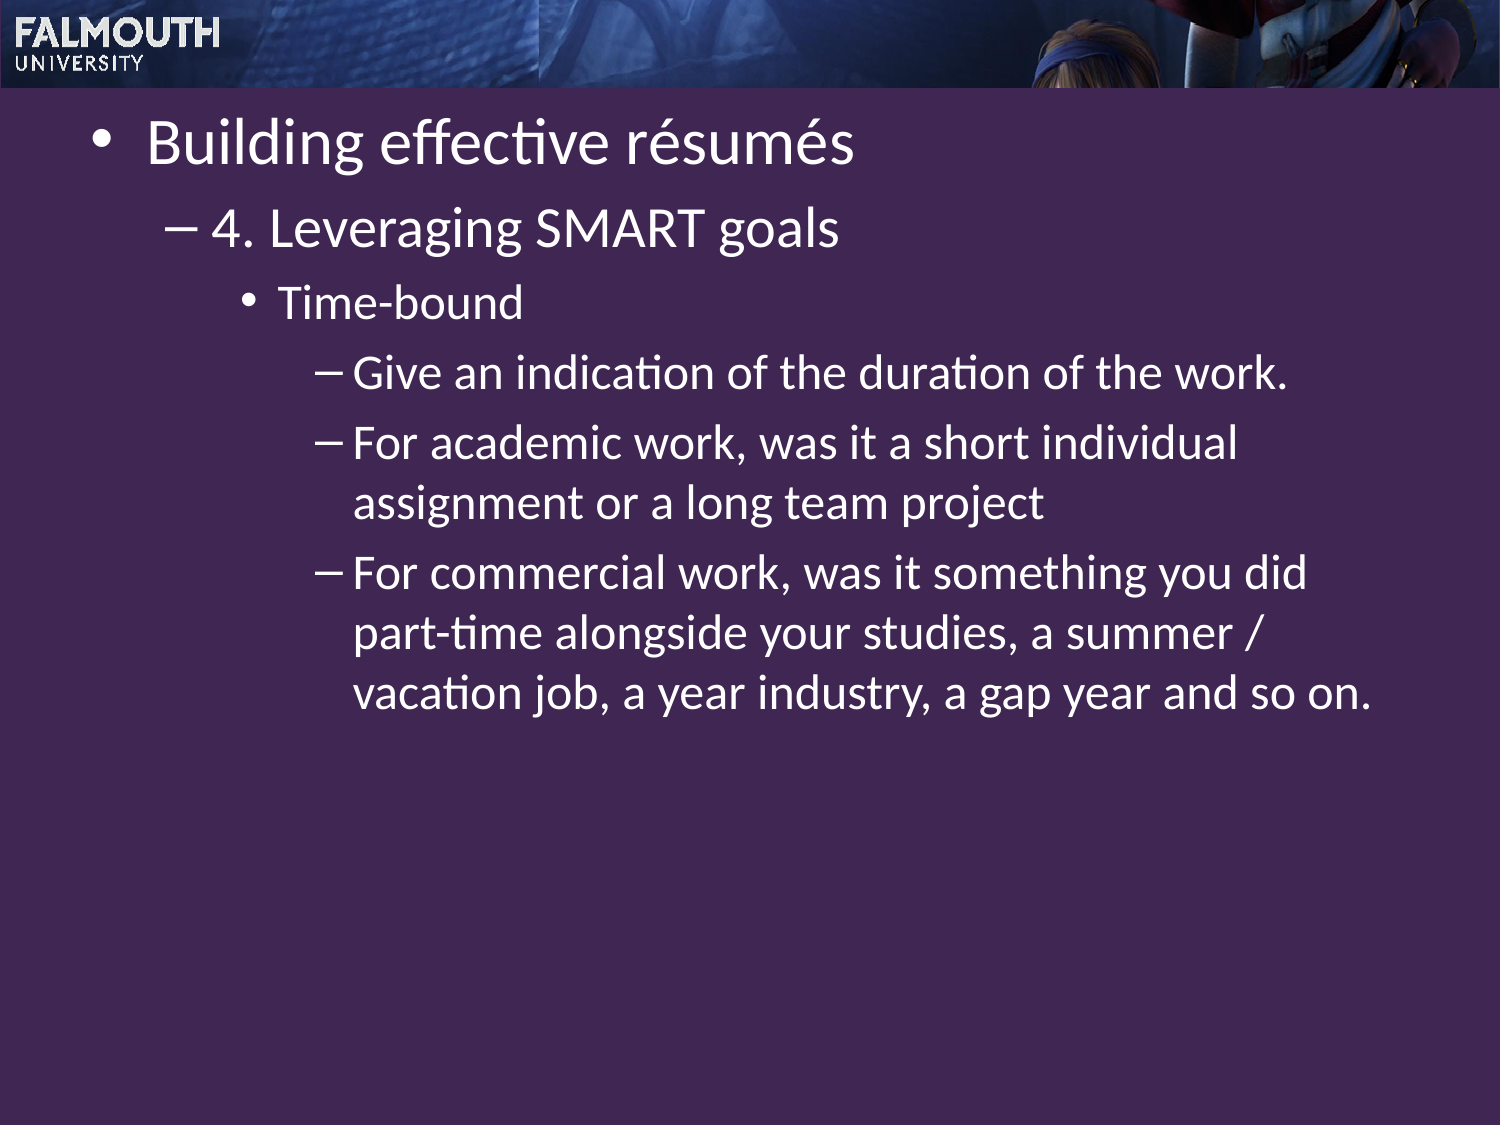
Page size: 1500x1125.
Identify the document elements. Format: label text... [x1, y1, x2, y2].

list Building effective résumés 4. Leveraging SMART goals Time-bound Give an indication of the duration of the work. For academic work, was it a short individual assignment or a long team project For commercial work, was it something you did part-time alongside your studies, a summer / vacation job, a year industry, a gap year and so on. [75, 90, 1425, 1125]
picture [0, 0, 1500, 90]
